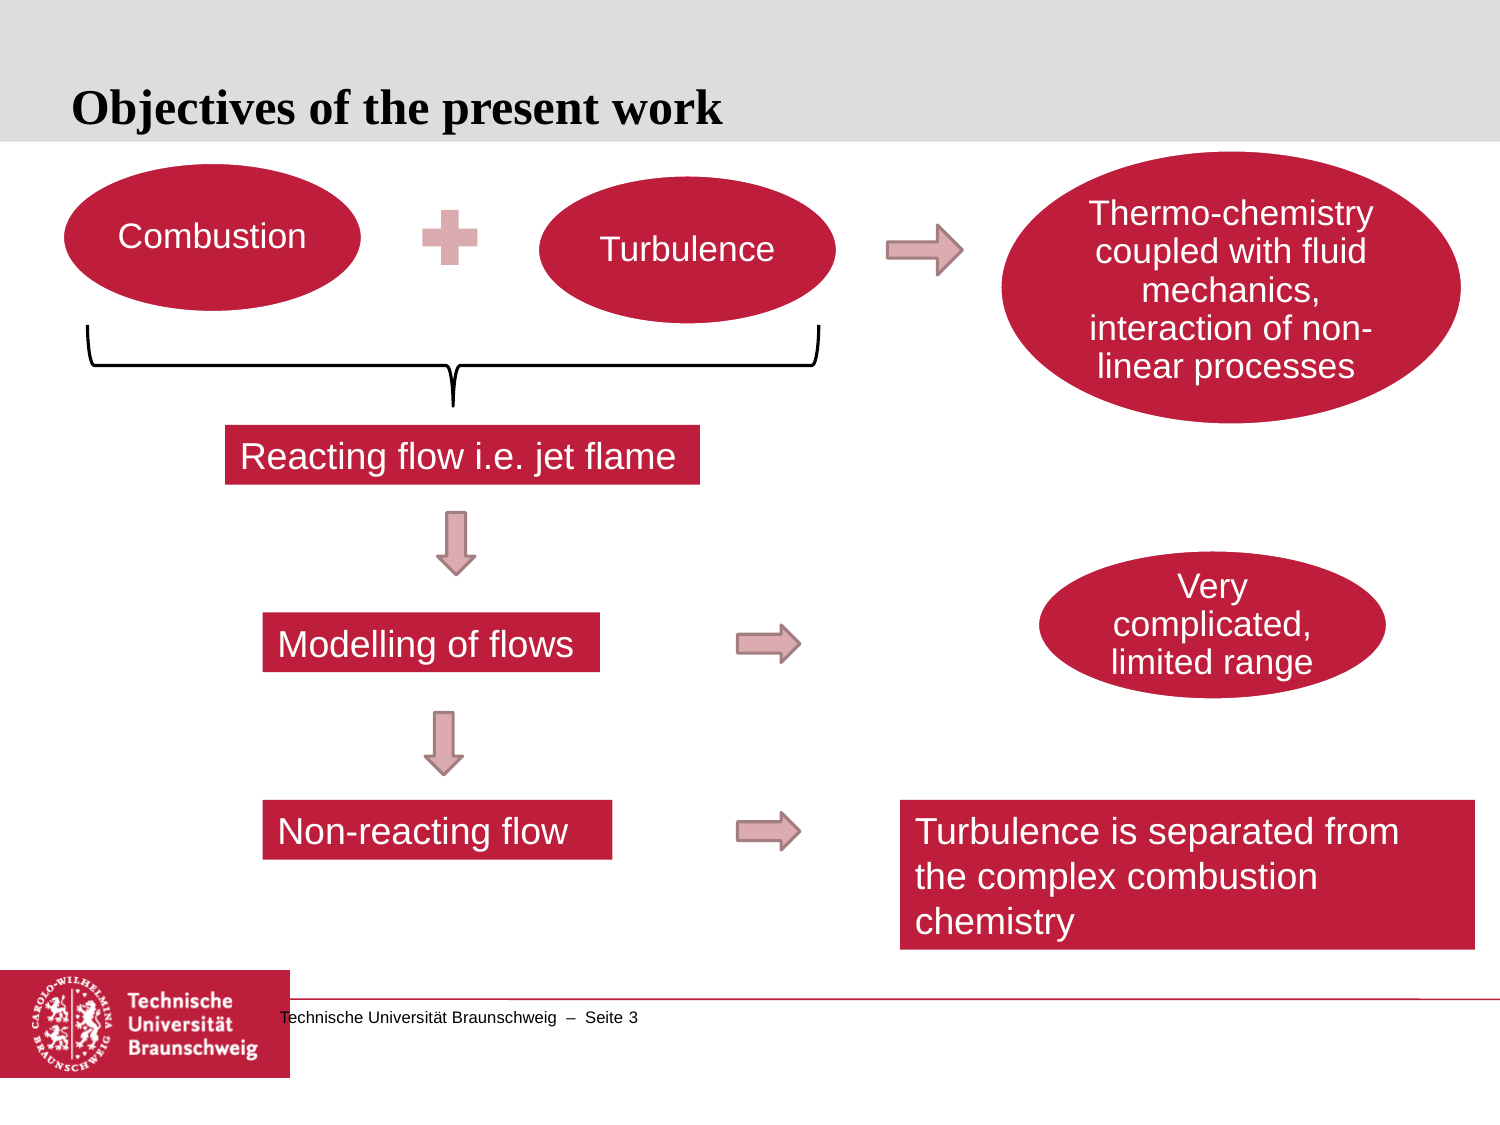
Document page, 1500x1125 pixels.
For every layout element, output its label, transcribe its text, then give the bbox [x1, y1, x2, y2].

text_box [885, 223, 964, 277]
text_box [62, 162, 363, 313]
text_box [735, 623, 802, 664]
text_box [1037, 549, 1388, 701]
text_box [537, 174, 838, 326]
text_box Modelling of flows [262, 612, 600, 673]
text_box [735, 811, 802, 852]
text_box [412, 199, 488, 276]
text_box Non-reacting flow [262, 799, 613, 860]
text_box Reacting flow i.e. jet flame [225, 424, 700, 485]
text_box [999, 149, 1463, 426]
text_box [423, 710, 464, 777]
title Objectives of the present work [70, 17, 1445, 135]
text_box Turbulence is separated from the complex combustion chemistry [900, 799, 1475, 950]
text_box [86, 324, 820, 408]
text_box [436, 510, 477, 577]
picture [0, 970, 290, 1078]
